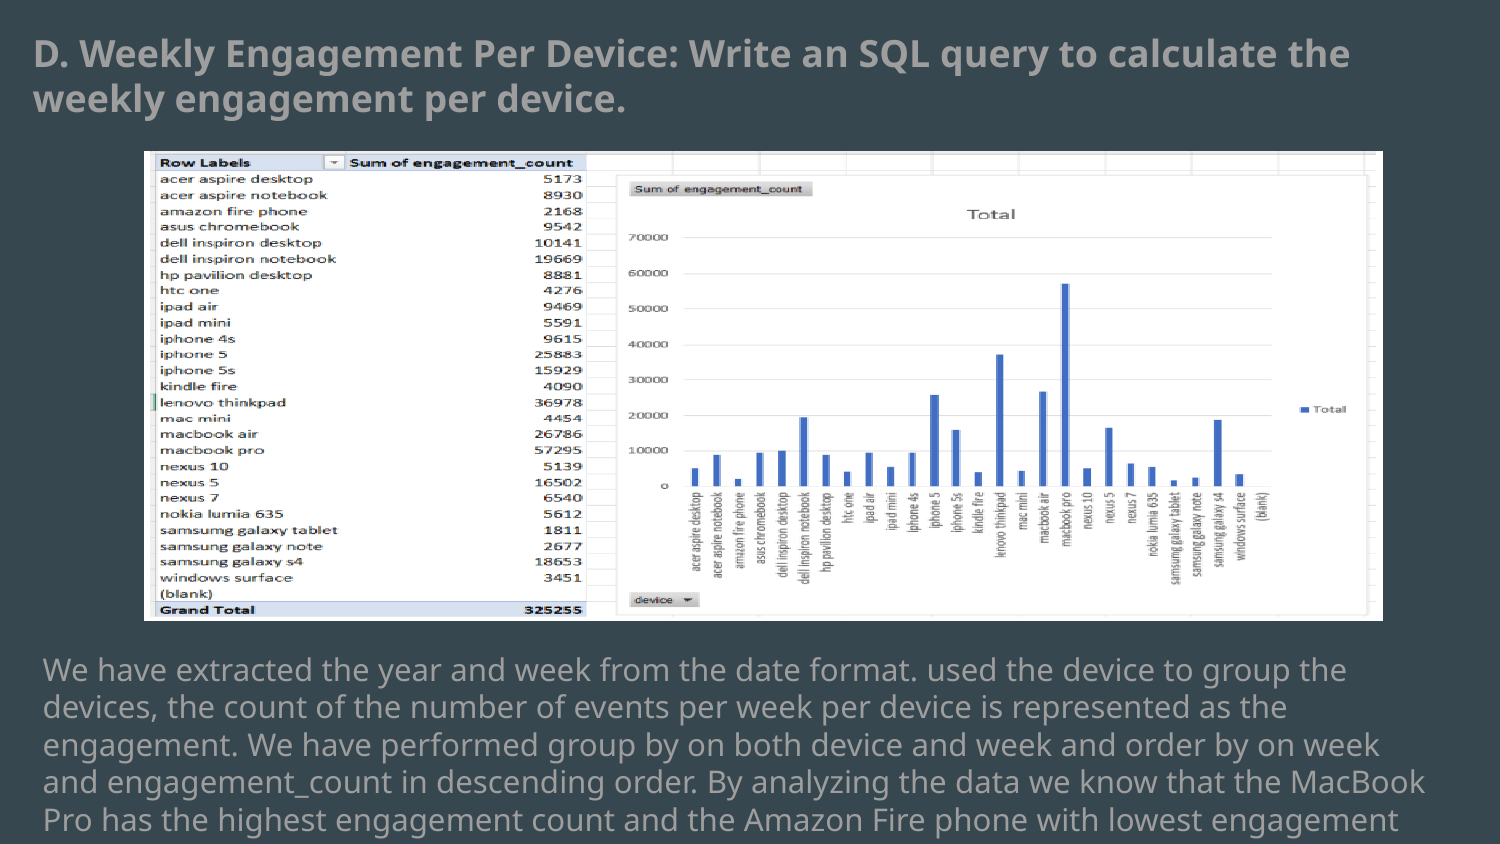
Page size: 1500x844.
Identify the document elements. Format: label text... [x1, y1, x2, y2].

text_box We have extracted the year and week from the date format. used the device to group the devices, the count of the number of events per week per device is represented as the engagement. We have performed group by on both device and week and order by on week and engagement_count in descending order. By analyzing the data we know that the MacBook Pro has the highest engagement count and the Amazon Fire phone with lowest engagement count. [27, 635, 1459, 803]
picture [144, 151, 1384, 621]
text_box D. Weekly Engagement Per Device: Write an SQL query to calculate the weekly engagement per device. [17, 15, 1483, 88]
